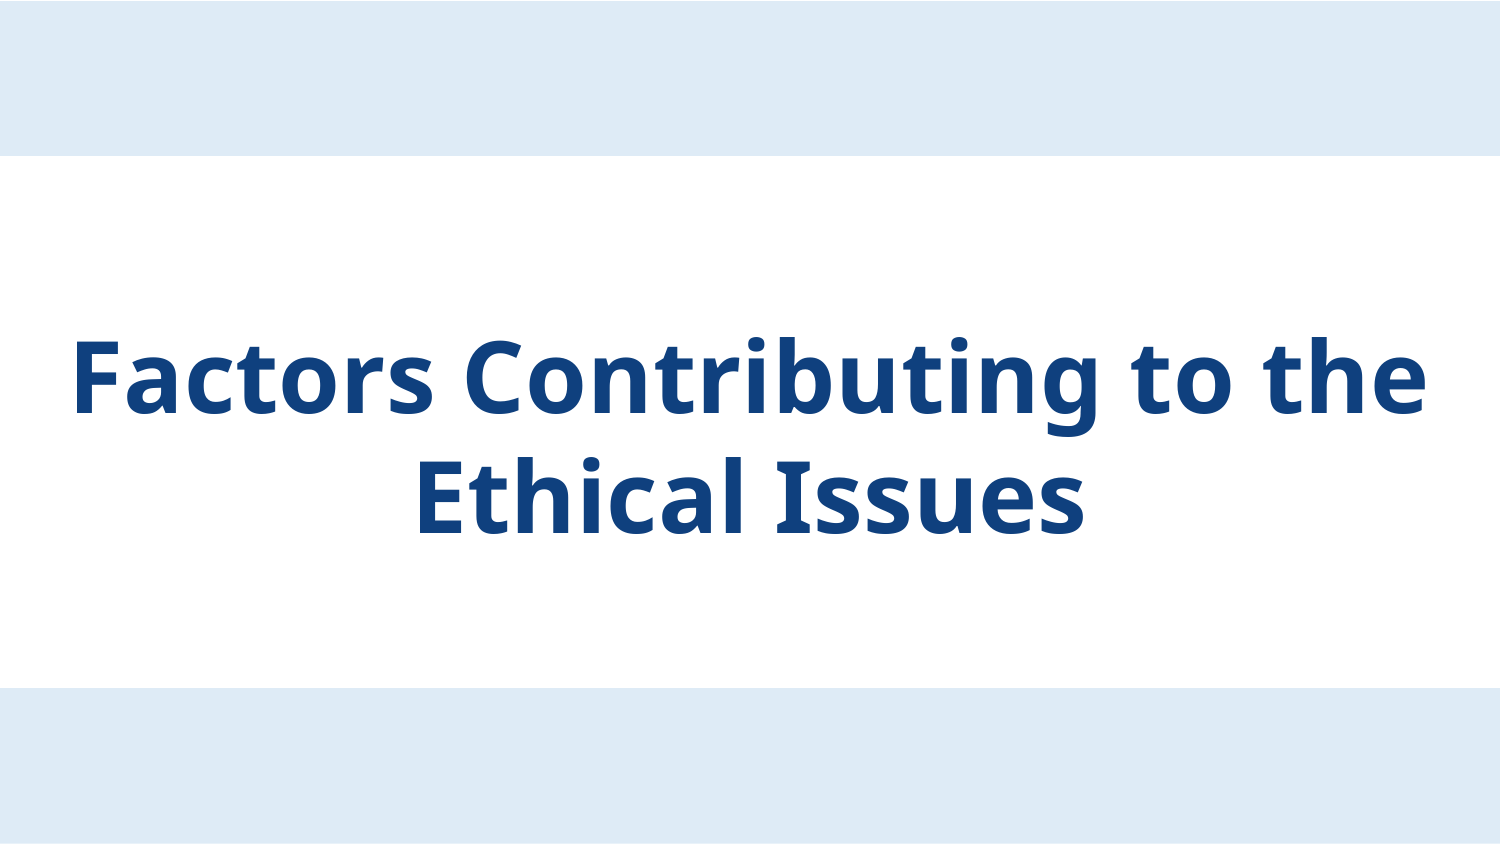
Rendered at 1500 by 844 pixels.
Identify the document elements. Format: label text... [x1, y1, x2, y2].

text_box [0, 688, 1500, 844]
text_box [0, 156, 1500, 688]
text_box [0, 1, 1500, 156]
title Factors Contributing to the Ethical Issues [51, 299, 1449, 546]
